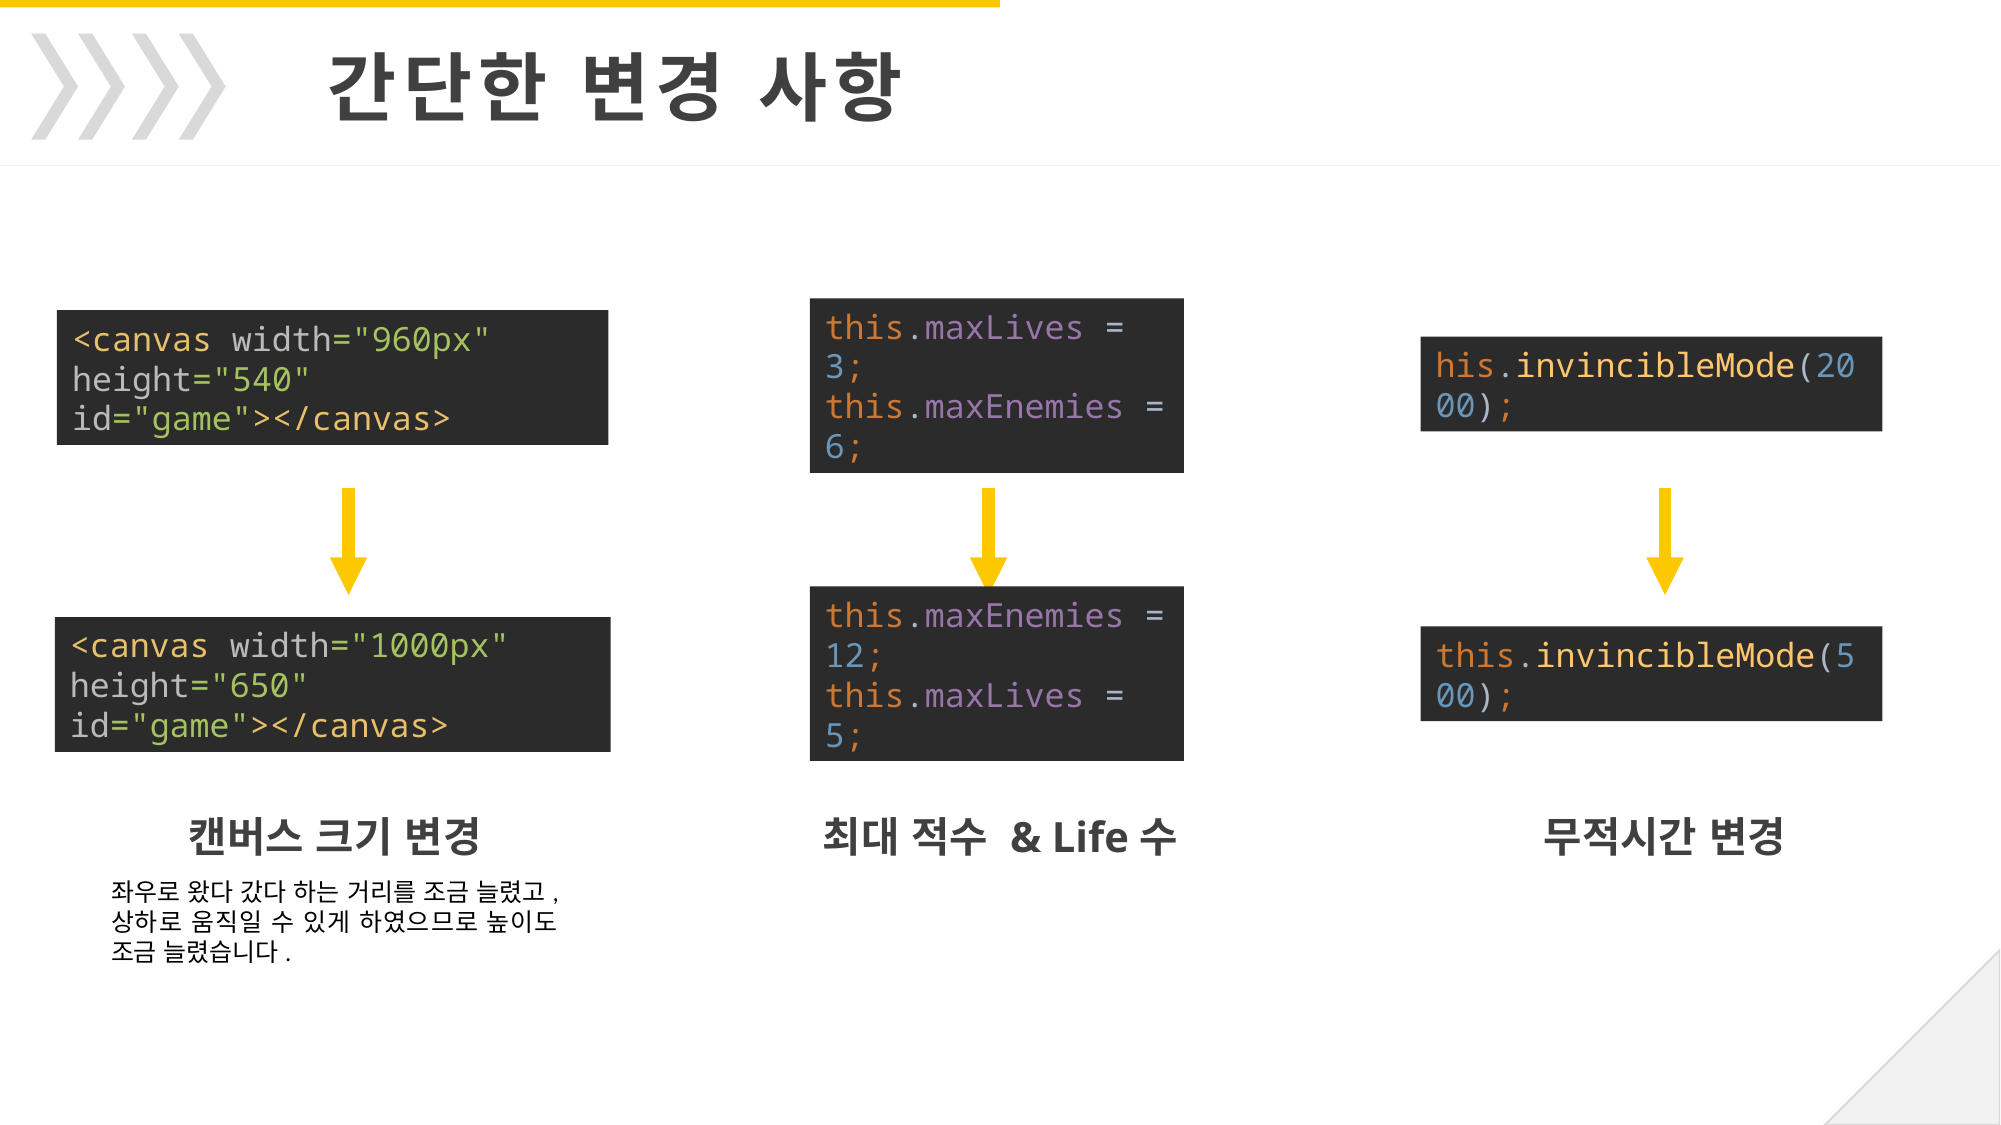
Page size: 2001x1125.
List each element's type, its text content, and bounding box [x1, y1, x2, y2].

text_box this.invincibleMode(500); [1420, 626, 1883, 722]
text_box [96, 803, 574, 975]
text_box this.maxLives = 3; this.maxEnemies = 6; [809, 298, 1184, 473]
text_box this.maxEnemies = 12; this.maxLives = 5; [809, 586, 1184, 761]
text_box 무적시간 변경 [1528, 803, 1802, 868]
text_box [131, 33, 226, 140]
text_box <canvas width="1000px" height="650" id="game"></canvas> [54, 617, 611, 752]
text_box 간단한 변경 사항 [312, 33, 973, 139]
text_box <canvas width="960px" height="540" id="game"></canvas> [56, 310, 609, 445]
text_box his.invincibleMode(2000); [1420, 336, 1883, 432]
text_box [31, 33, 125, 140]
text_box 최대 적수 & Life수 [807, 803, 1193, 868]
text_box [0, 0, 1001, 8]
